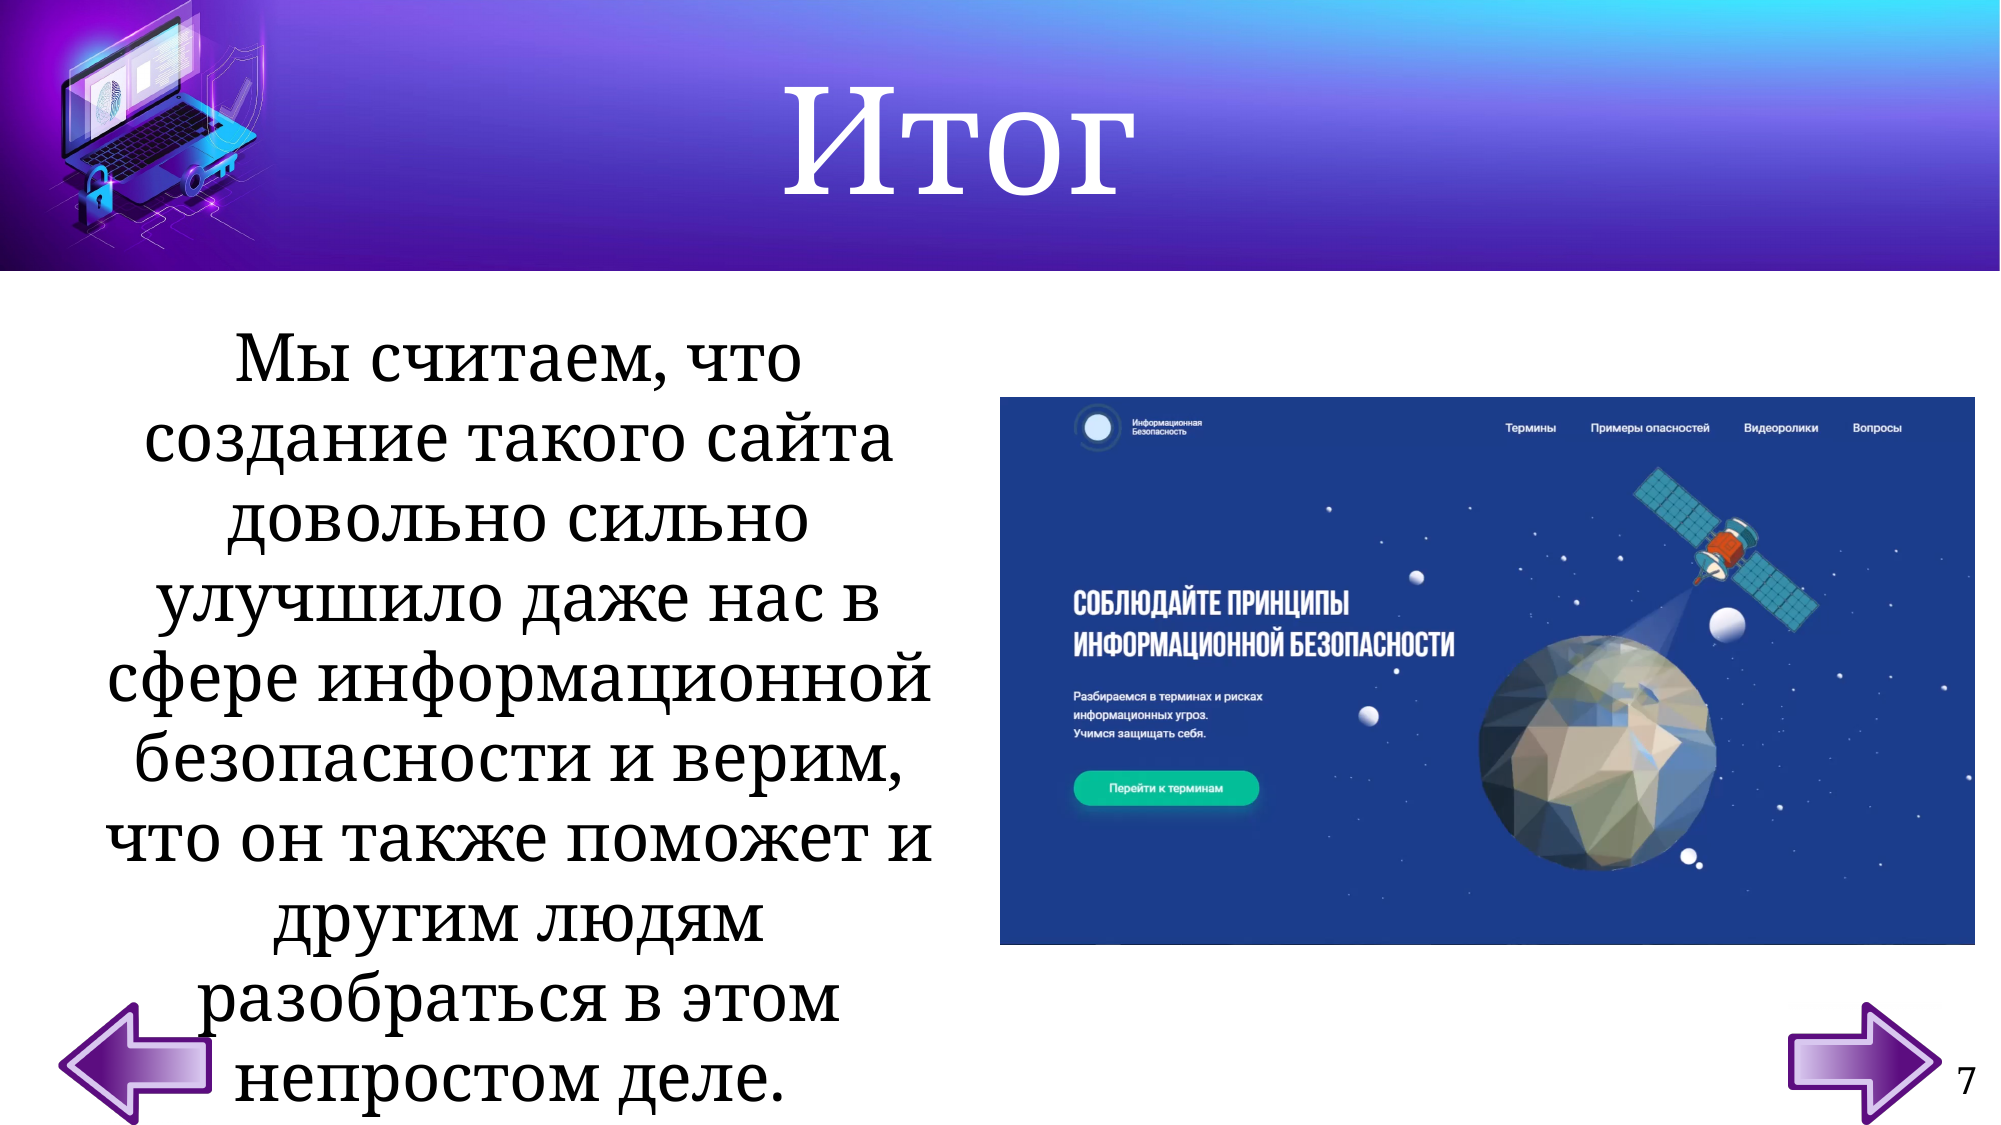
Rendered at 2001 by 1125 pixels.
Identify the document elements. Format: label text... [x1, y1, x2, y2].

picture [0, 0, 2000, 1125]
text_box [999, 396, 1975, 945]
picture [1788, 1002, 1942, 1125]
text_box 7 [1942, 1049, 1975, 1109]
